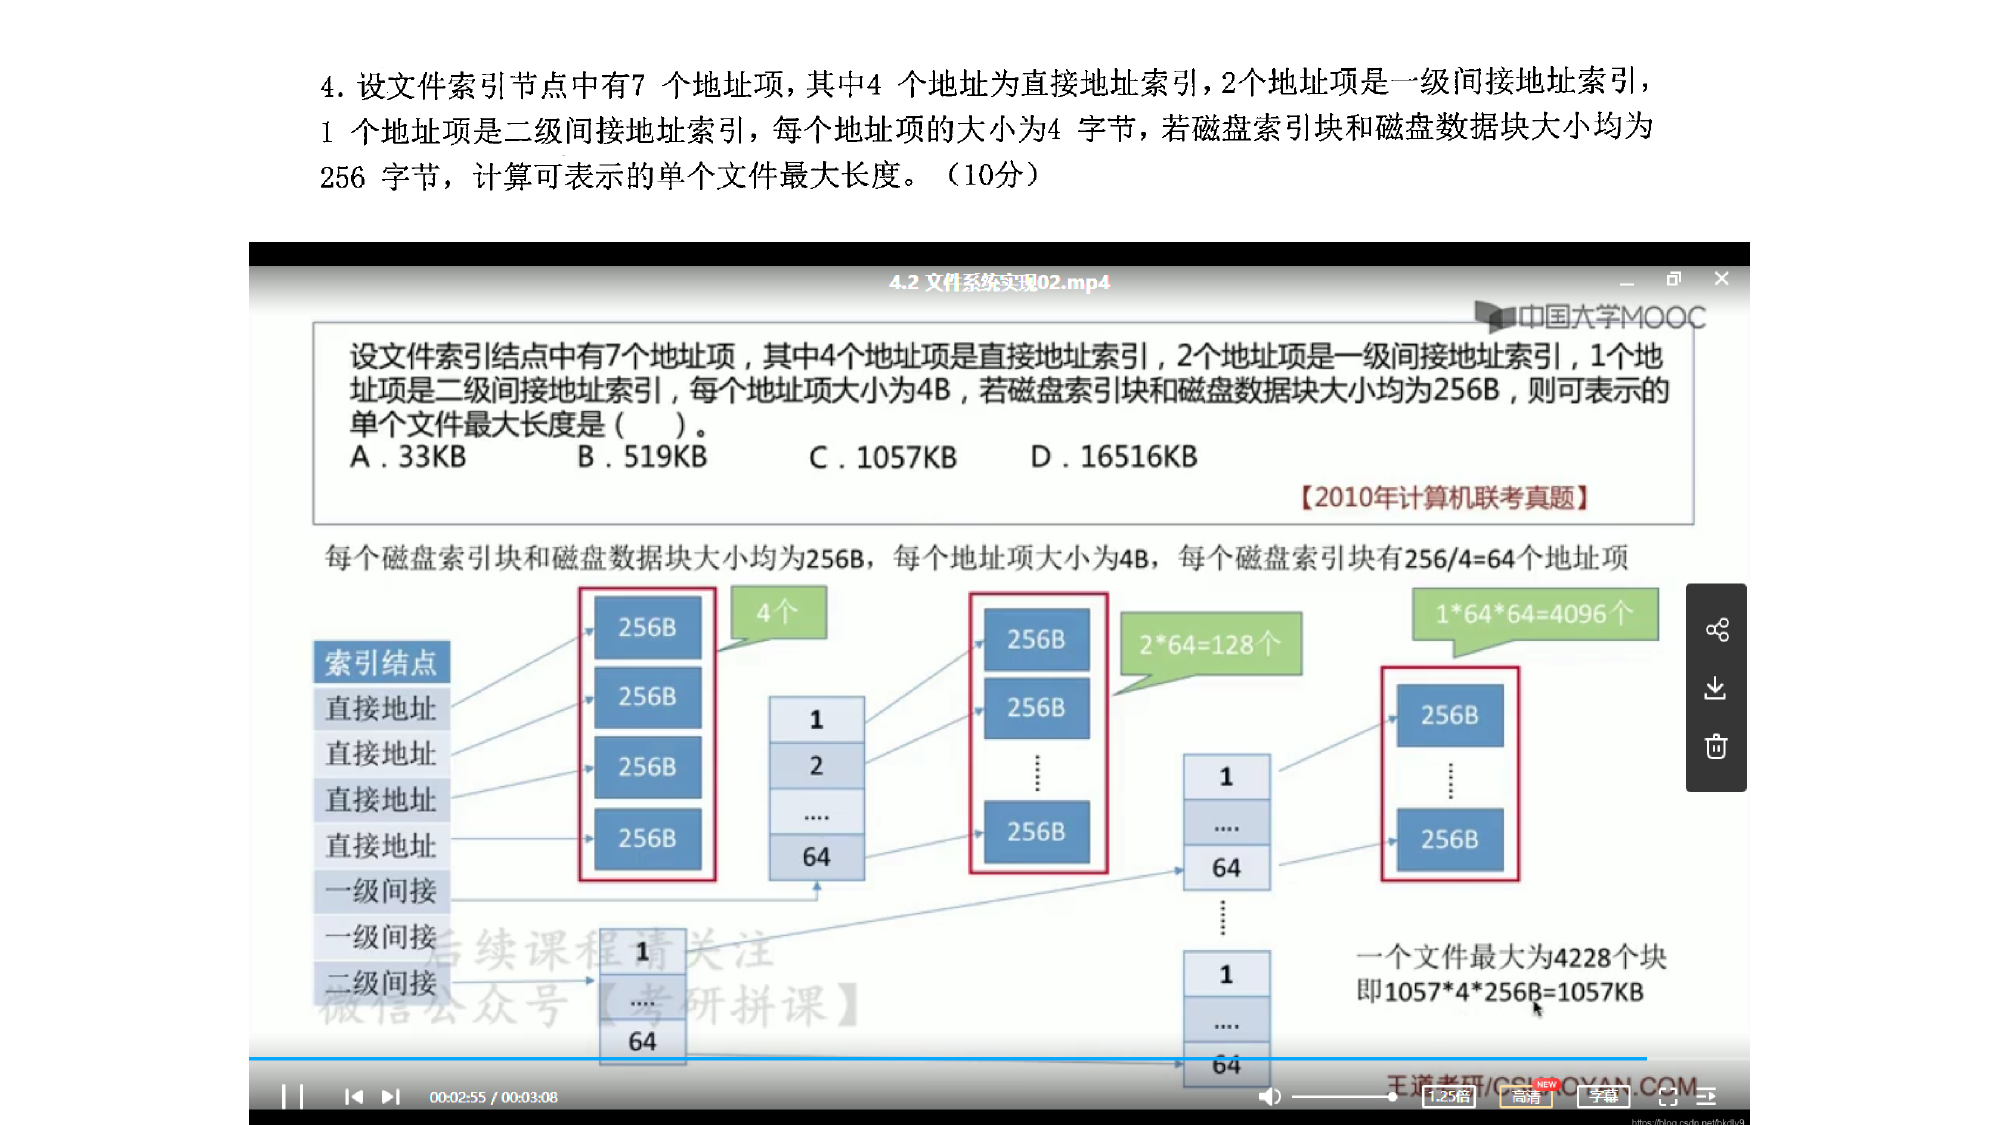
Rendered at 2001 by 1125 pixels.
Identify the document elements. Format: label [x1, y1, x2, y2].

picture [312, 49, 1656, 200]
picture [249, 242, 1750, 1125]
